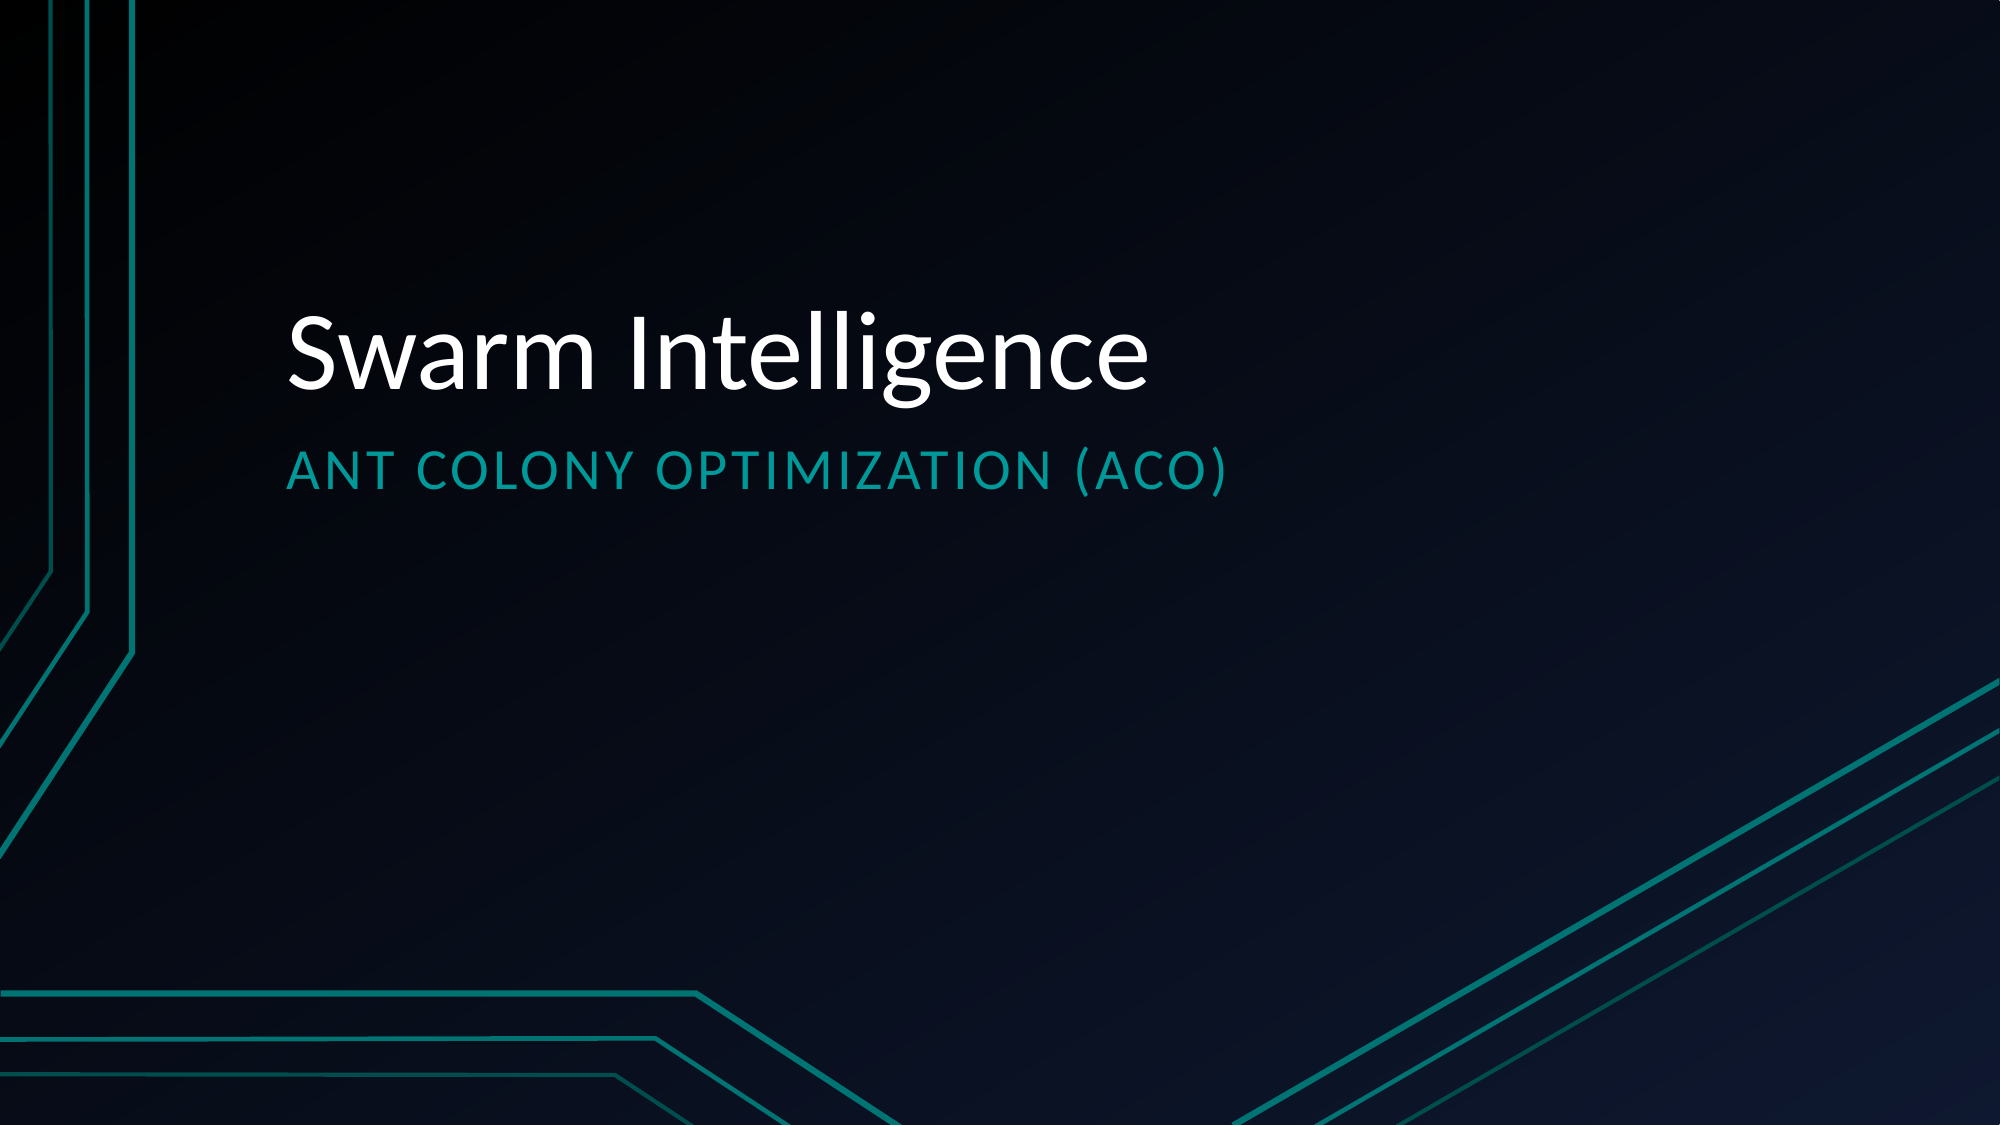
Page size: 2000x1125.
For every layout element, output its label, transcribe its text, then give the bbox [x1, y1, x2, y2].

title Swarm Intelligence [266, 95, 1700, 424]
subtitle Ant Colony optimization (aco) [266, 429, 1700, 717]
